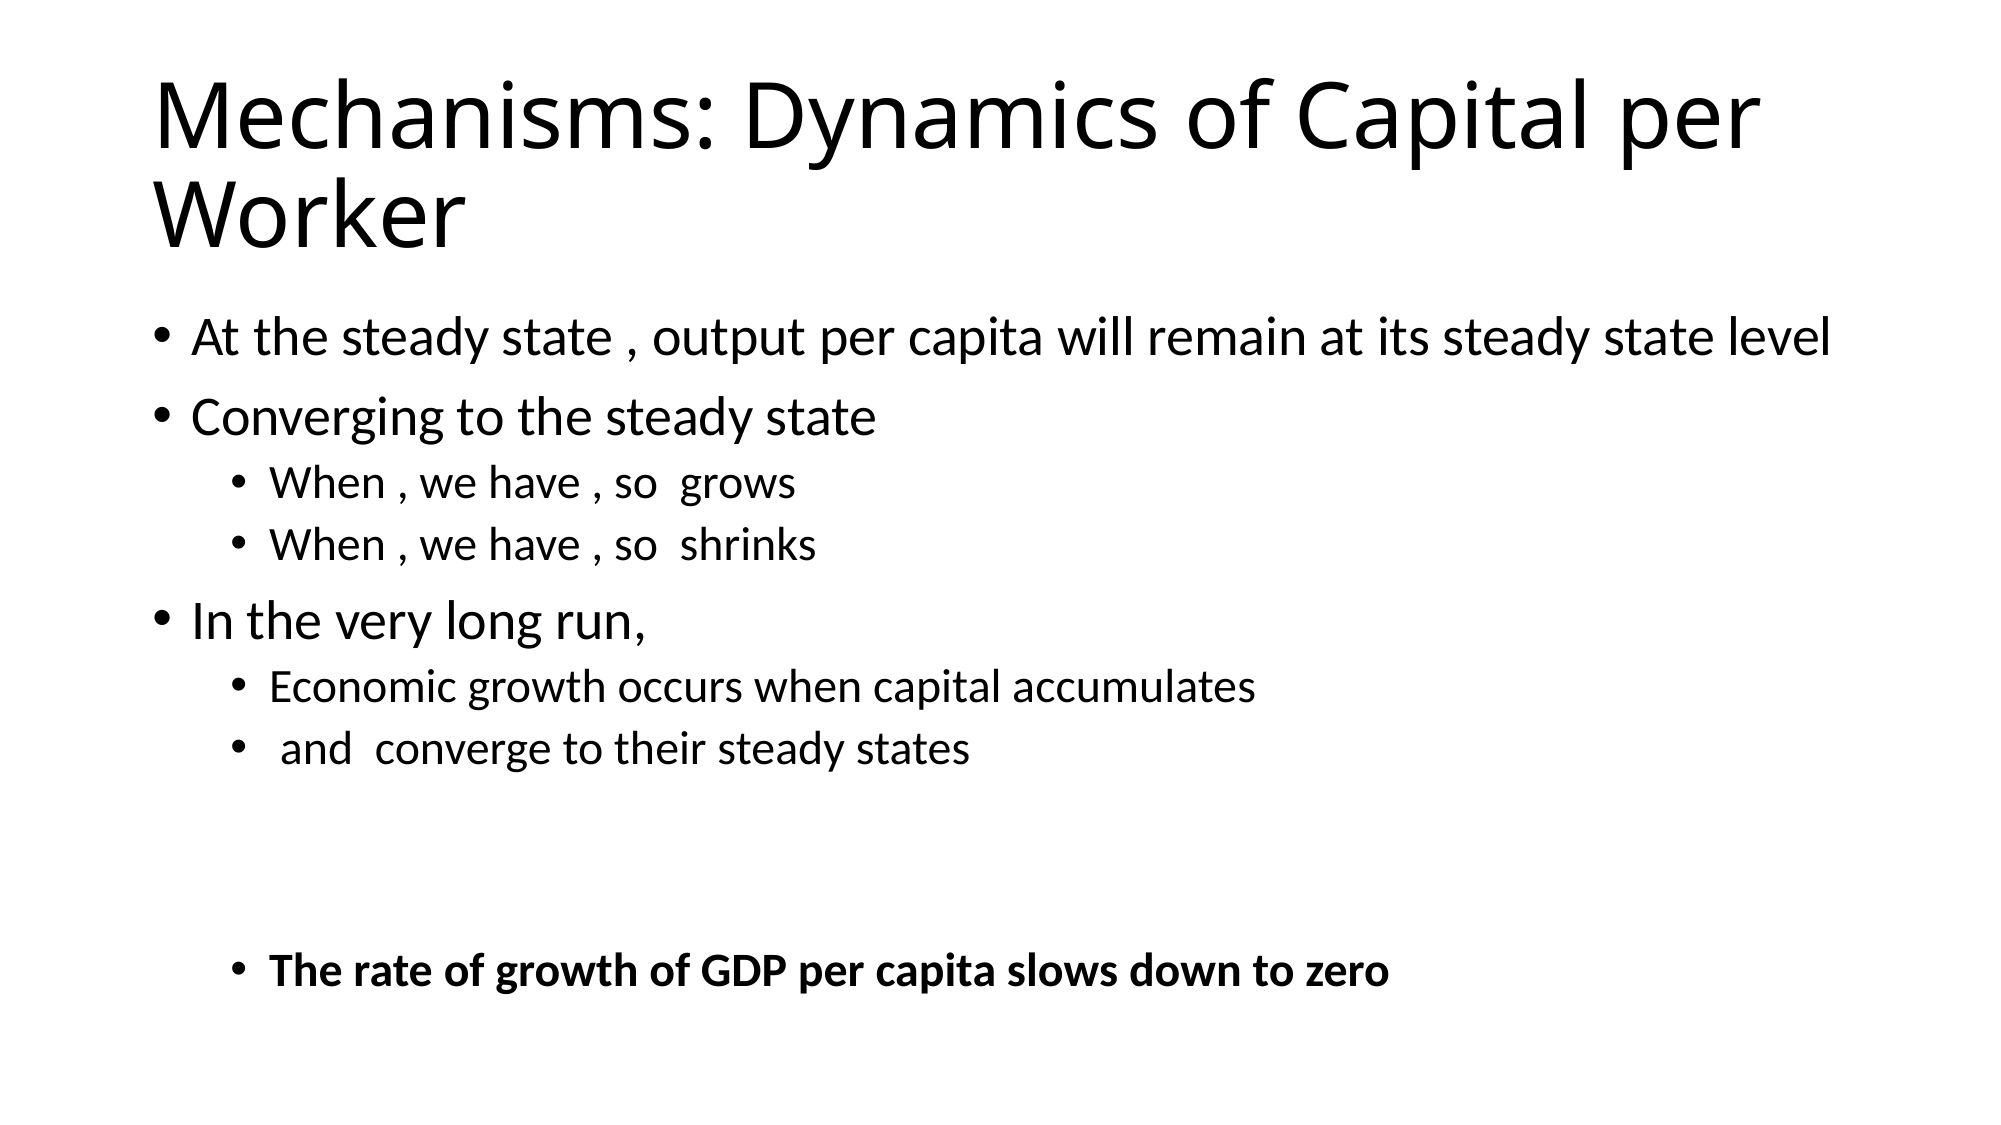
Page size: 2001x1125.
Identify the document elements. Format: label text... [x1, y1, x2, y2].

title Mechanisms: Dynamics of Capital per Worker [137, 59, 1863, 278]
